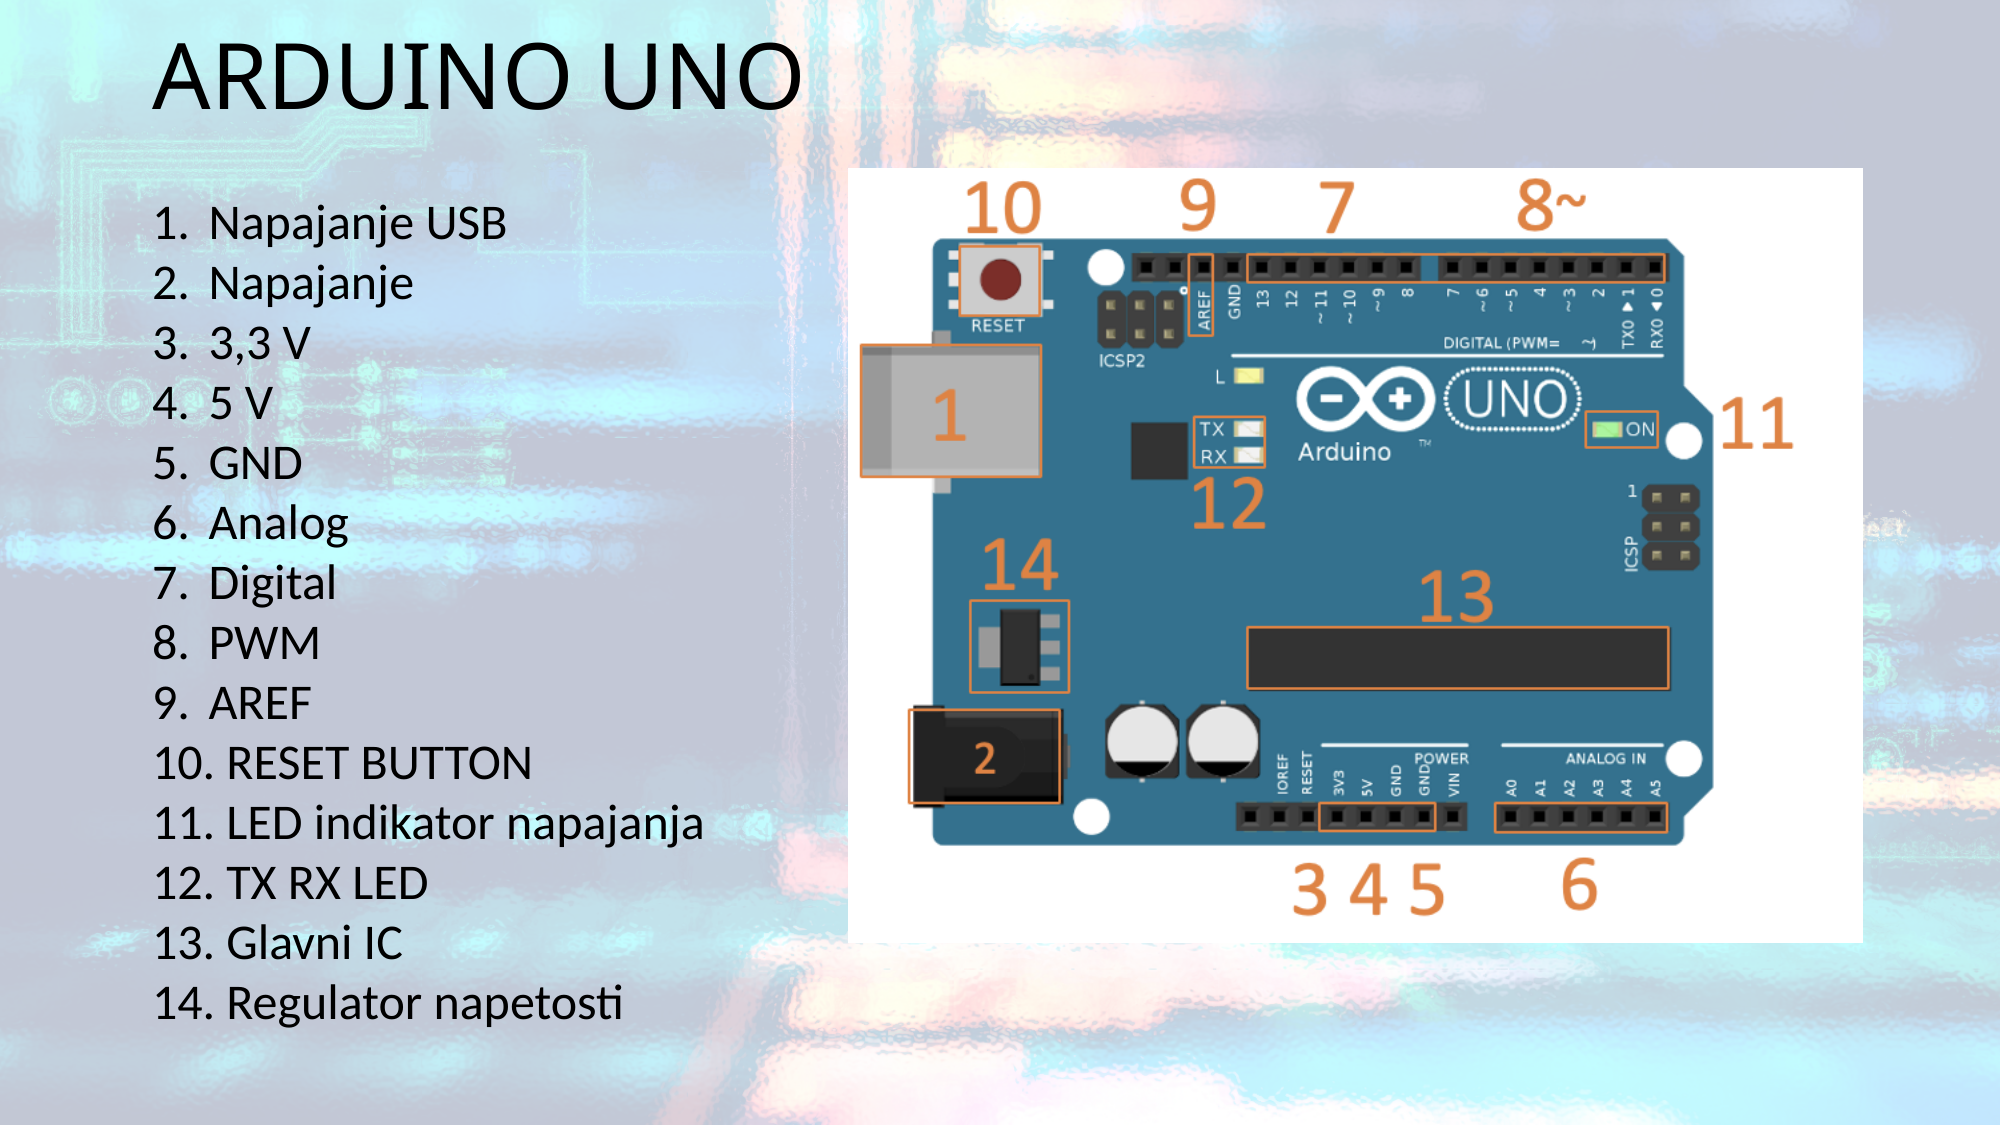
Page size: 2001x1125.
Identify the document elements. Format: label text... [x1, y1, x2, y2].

text_box Napajanje USB Napajanje 3,3 V 5 V GND Analog Digital PWM AREF RESET BUTTON LED indikator napajanja TX RX LED Glavni IC Regulator napetosti [137, 182, 734, 1037]
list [848, 168, 1863, 943]
title ARDUINO UNO [137, 0, 1863, 189]
